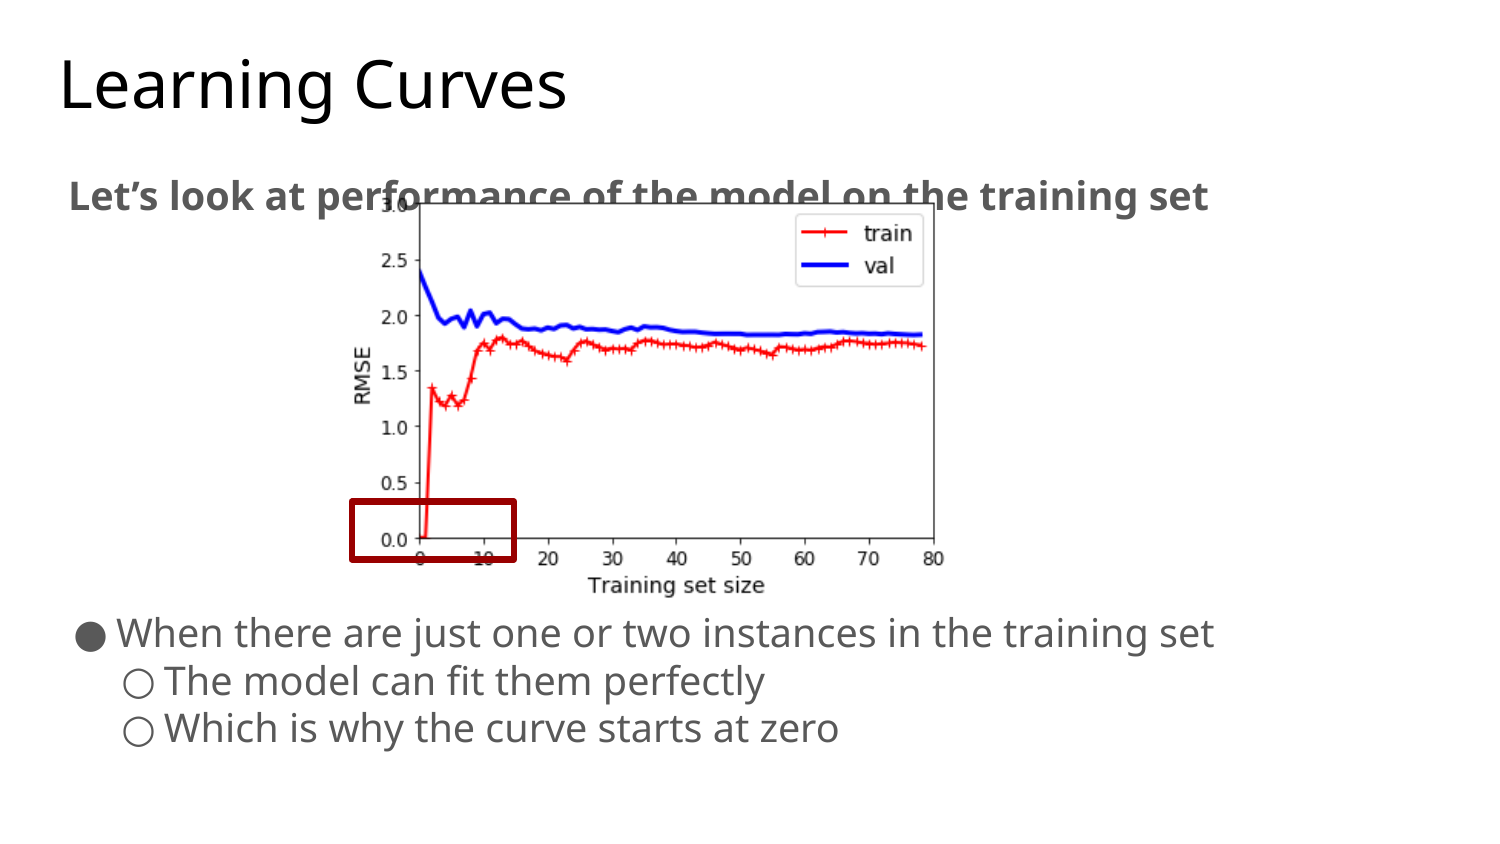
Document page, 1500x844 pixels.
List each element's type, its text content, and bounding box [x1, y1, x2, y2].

picture [340, 186, 955, 608]
text_box Let’s look at performance of the model on the training set [58, 137, 1442, 196]
text_box Learning Curves [58, 36, 1442, 137]
text_box When there are just one or two instances in the training set The model can fit them perfectly Which is why the curve starts at zero [58, 598, 1442, 657]
